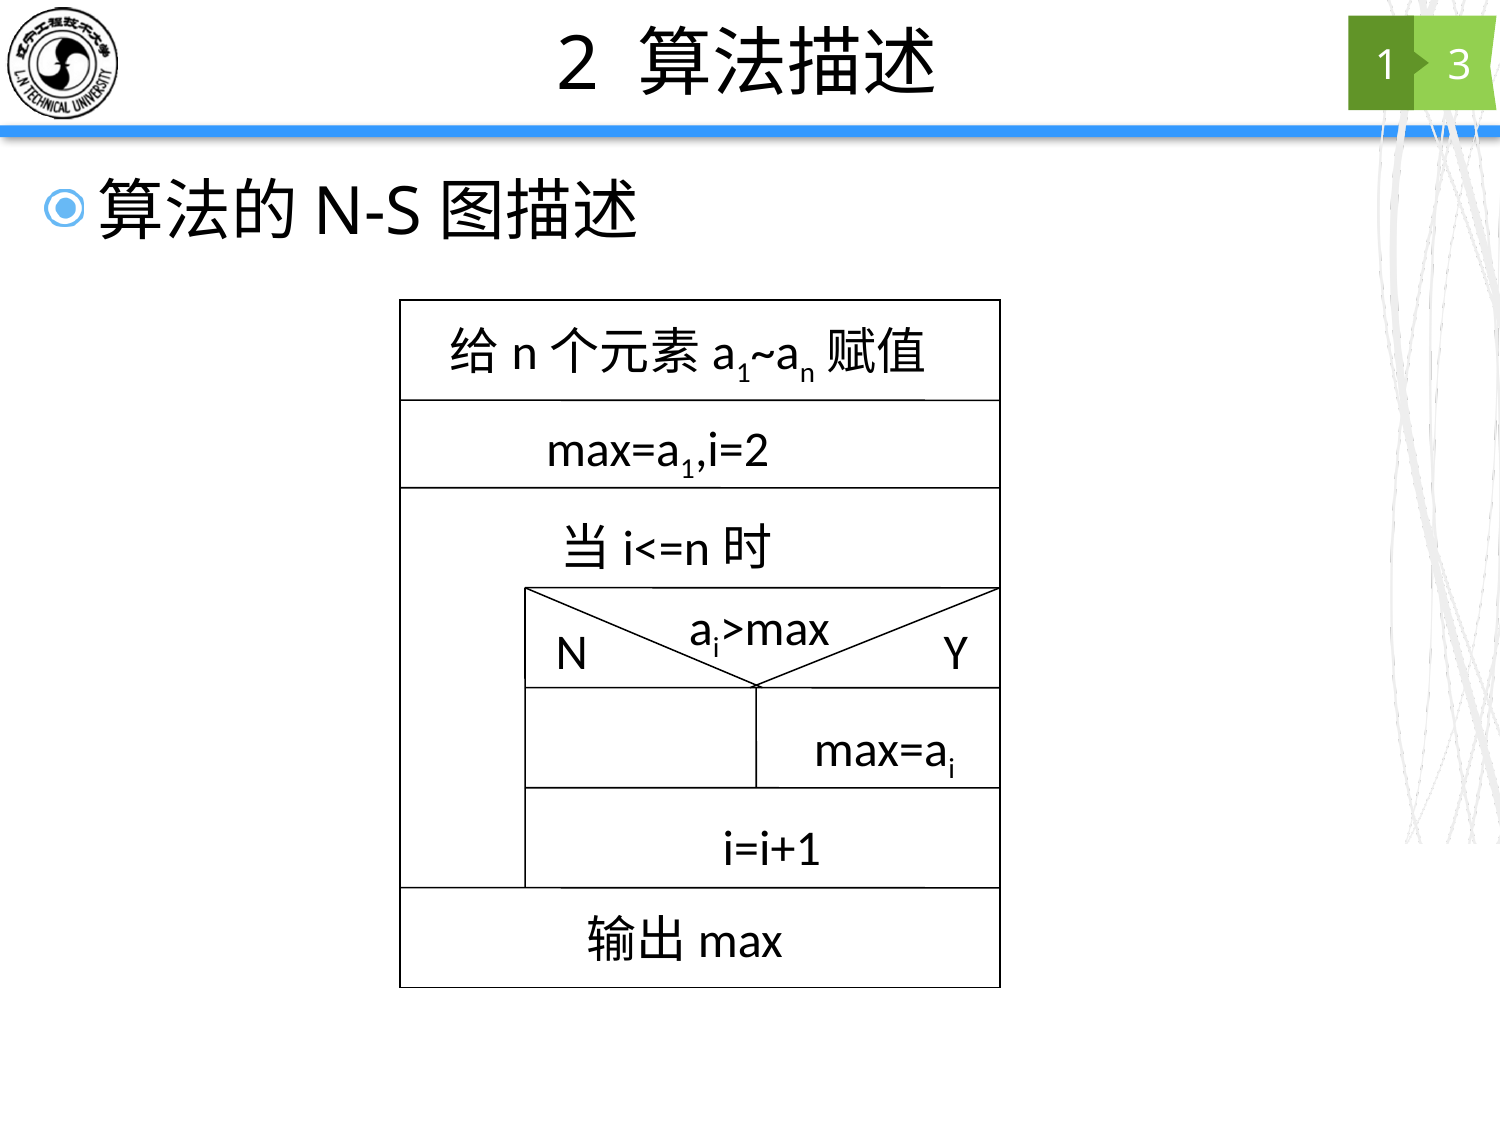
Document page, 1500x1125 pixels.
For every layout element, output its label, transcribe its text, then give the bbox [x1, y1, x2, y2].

list 算法的N-S图描述 [29, 160, 1483, 1005]
title 2 算法描述 [147, 1, 1346, 118]
list 3 [1434, 15, 1500, 111]
picture [44, 189, 84, 227]
list 1 [1340, 15, 1434, 111]
picture [5, 7, 118, 120]
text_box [399, 299, 1001, 988]
